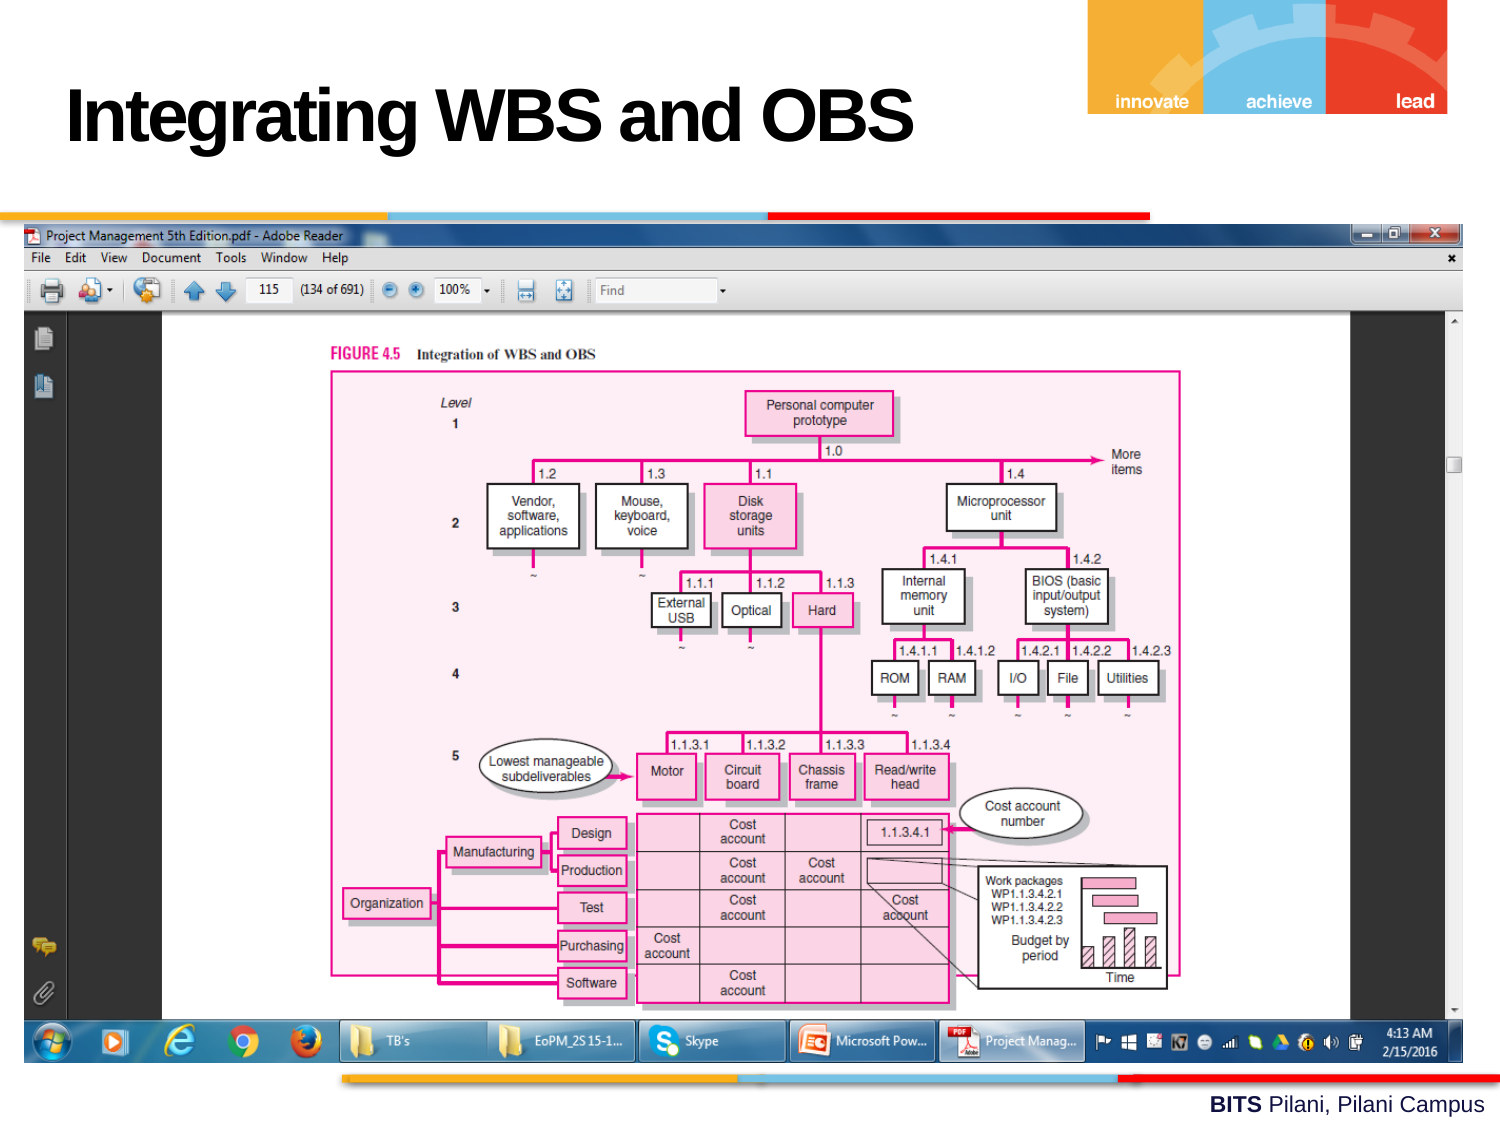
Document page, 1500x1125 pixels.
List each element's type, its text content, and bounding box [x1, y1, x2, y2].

list Integrating WBS and OBS [50, 24, 1088, 213]
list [24, 224, 1463, 1063]
picture [1087, 0, 1448, 114]
